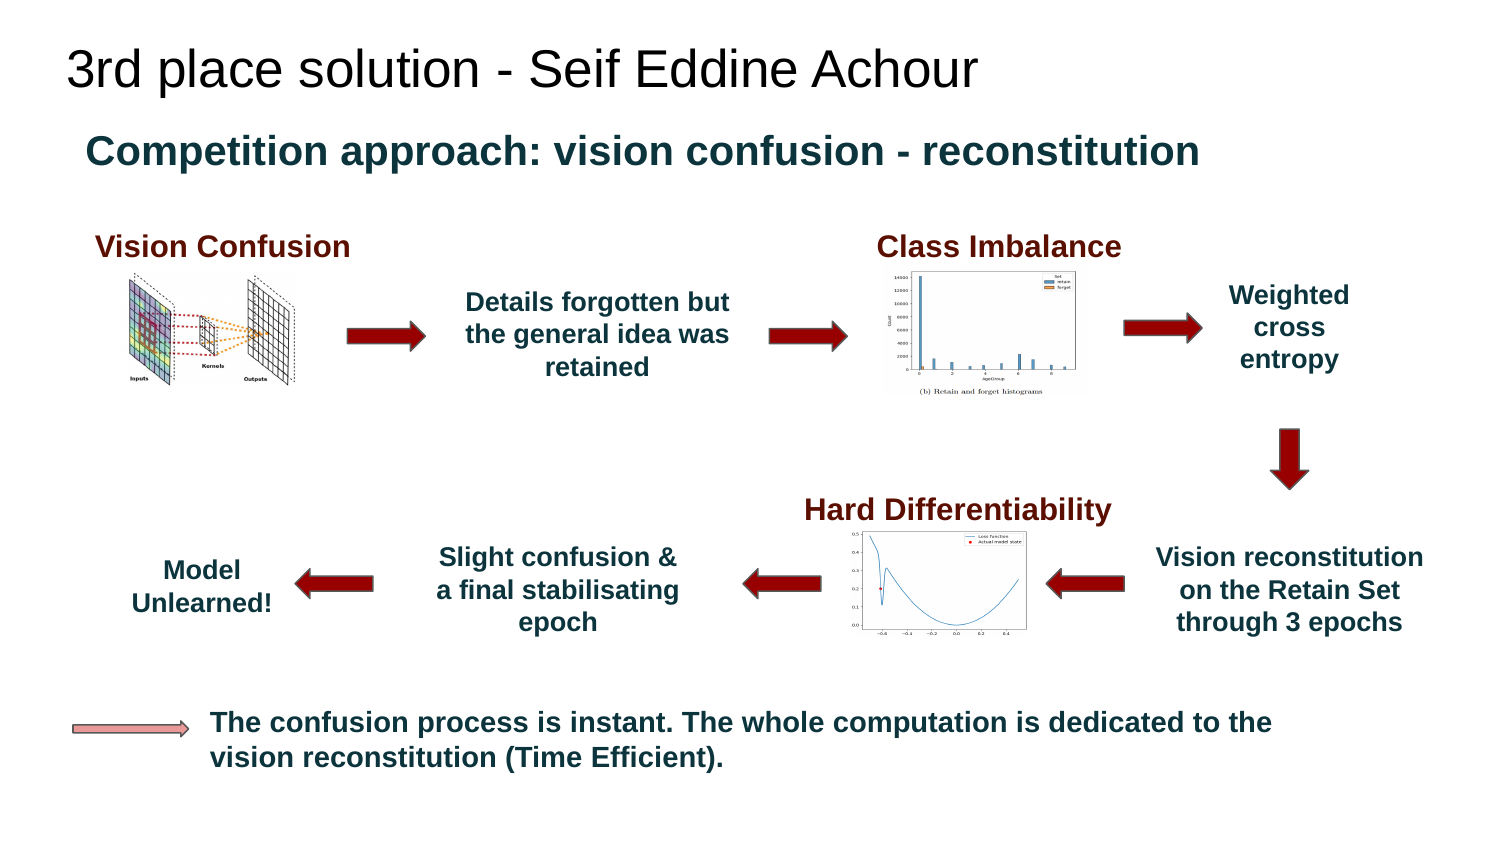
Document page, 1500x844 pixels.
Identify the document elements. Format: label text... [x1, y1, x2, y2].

text_box [294, 568, 373, 599]
picture [120, 268, 298, 388]
text_box Competition approach: vision confusion - reconstitution [70, 109, 1430, 190]
text_box Class Imbalance [849, 211, 1150, 263]
text_box [1270, 429, 1309, 490]
text_box Slight confusion & a final stabilisating epoch [415, 524, 701, 657]
text_box [1046, 568, 1125, 599]
picture [882, 261, 1089, 395]
text_box Vision Confusion [72, 211, 373, 263]
text_box Weighted cross entropy [1189, 261, 1390, 394]
text_box Hard Differentiability [776, 474, 1141, 525]
text_box [347, 321, 426, 352]
text_box [72, 720, 189, 737]
text_box Vision reconstitution on the Retain Set through 3 epochs [1125, 524, 1454, 643]
text_box Model Unlearned! [99, 537, 306, 644]
text_box The confusion process is instant. The whole computation is dedicated to the vision reconstitution (Time Efficient). [194, 688, 1370, 770]
text_box [1124, 313, 1203, 343]
text_box [769, 321, 848, 352]
picture [851, 530, 1029, 637]
text_box [742, 568, 821, 599]
text_box Details forgotten but the general idea was retained [443, 269, 752, 387]
title 3rd place solution - Seif Eddine Achour [51, 19, 1449, 114]
